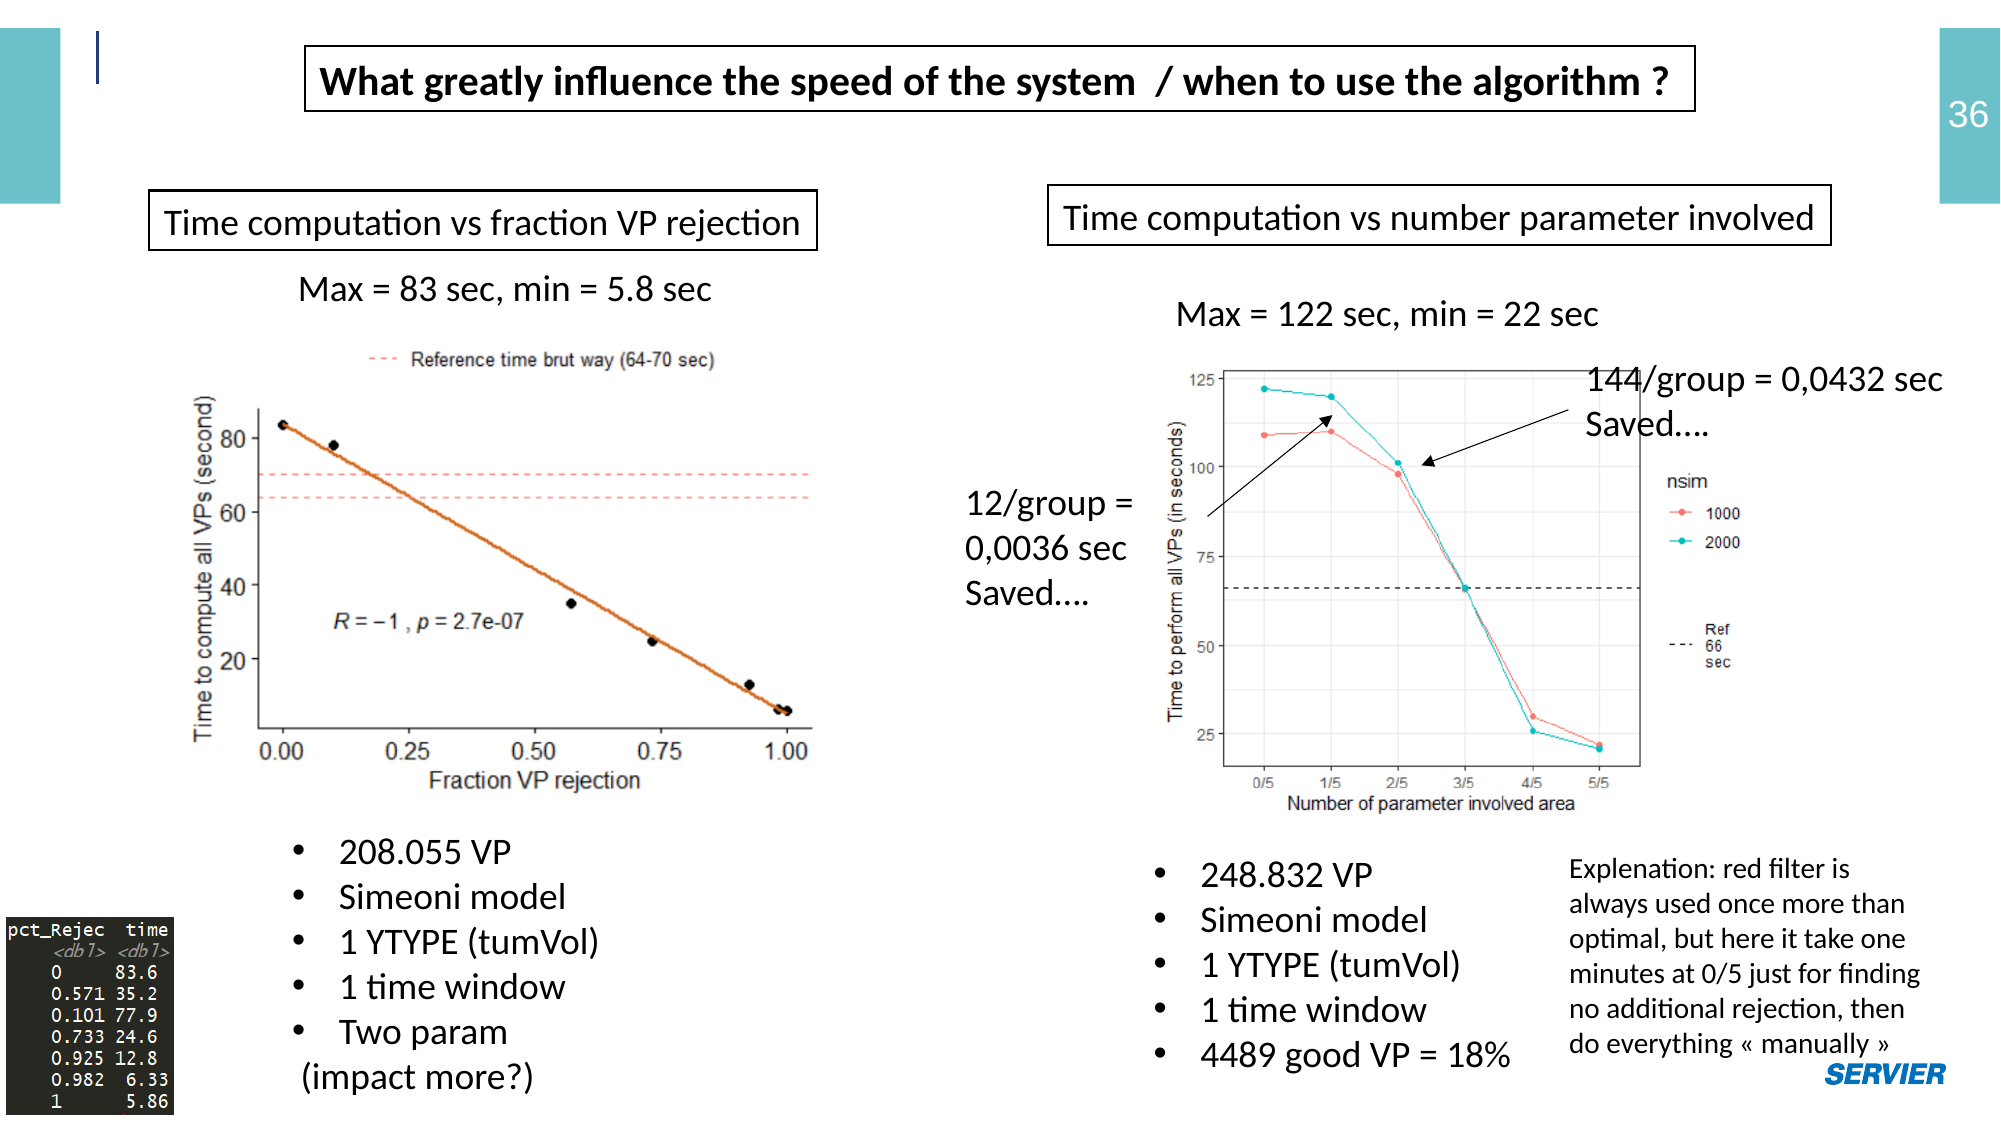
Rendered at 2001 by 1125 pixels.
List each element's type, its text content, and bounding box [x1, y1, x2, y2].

text_box Max = 83 sec, min = 5.8 sec [283, 256, 750, 317]
picture [6, 917, 174, 1115]
picture [1825, 1067, 1946, 1085]
text_box Max = 122 sec, min = 22 sec [1160, 281, 1628, 342]
text_box What greatly influence the speed of the system / when to use the algorithm ? [304, 45, 1696, 112]
picture [1160, 368, 1751, 820]
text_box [1207, 415, 1333, 517]
text_box Explenation: red filter is always used once more than optimal, but here it take one minutes at 0/5 just for finding no additional rejection, then do everything « manually » [1554, 842, 1947, 1067]
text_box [1421, 409, 1569, 466]
text_box Time computation vs fraction VP rejection [148, 189, 818, 251]
text_box 208.055 VP Simeoni model 1 YTYPE (tumVol) 1 time window Two param (impact more?) [277, 819, 616, 1105]
text_box Time computation vs number parameter involved [1047, 184, 1832, 246]
picture [184, 335, 821, 802]
text_box 12/group = 0,0036 sec Saved…. [950, 470, 1160, 621]
text_box 144/group = 0,0432 sec Saved…. [1570, 346, 1959, 451]
text_box 248.832 VP Simeoni model 1 YTYPE (tumVol) 1 time window 4489 good VP = 18% [1138, 842, 1527, 1082]
